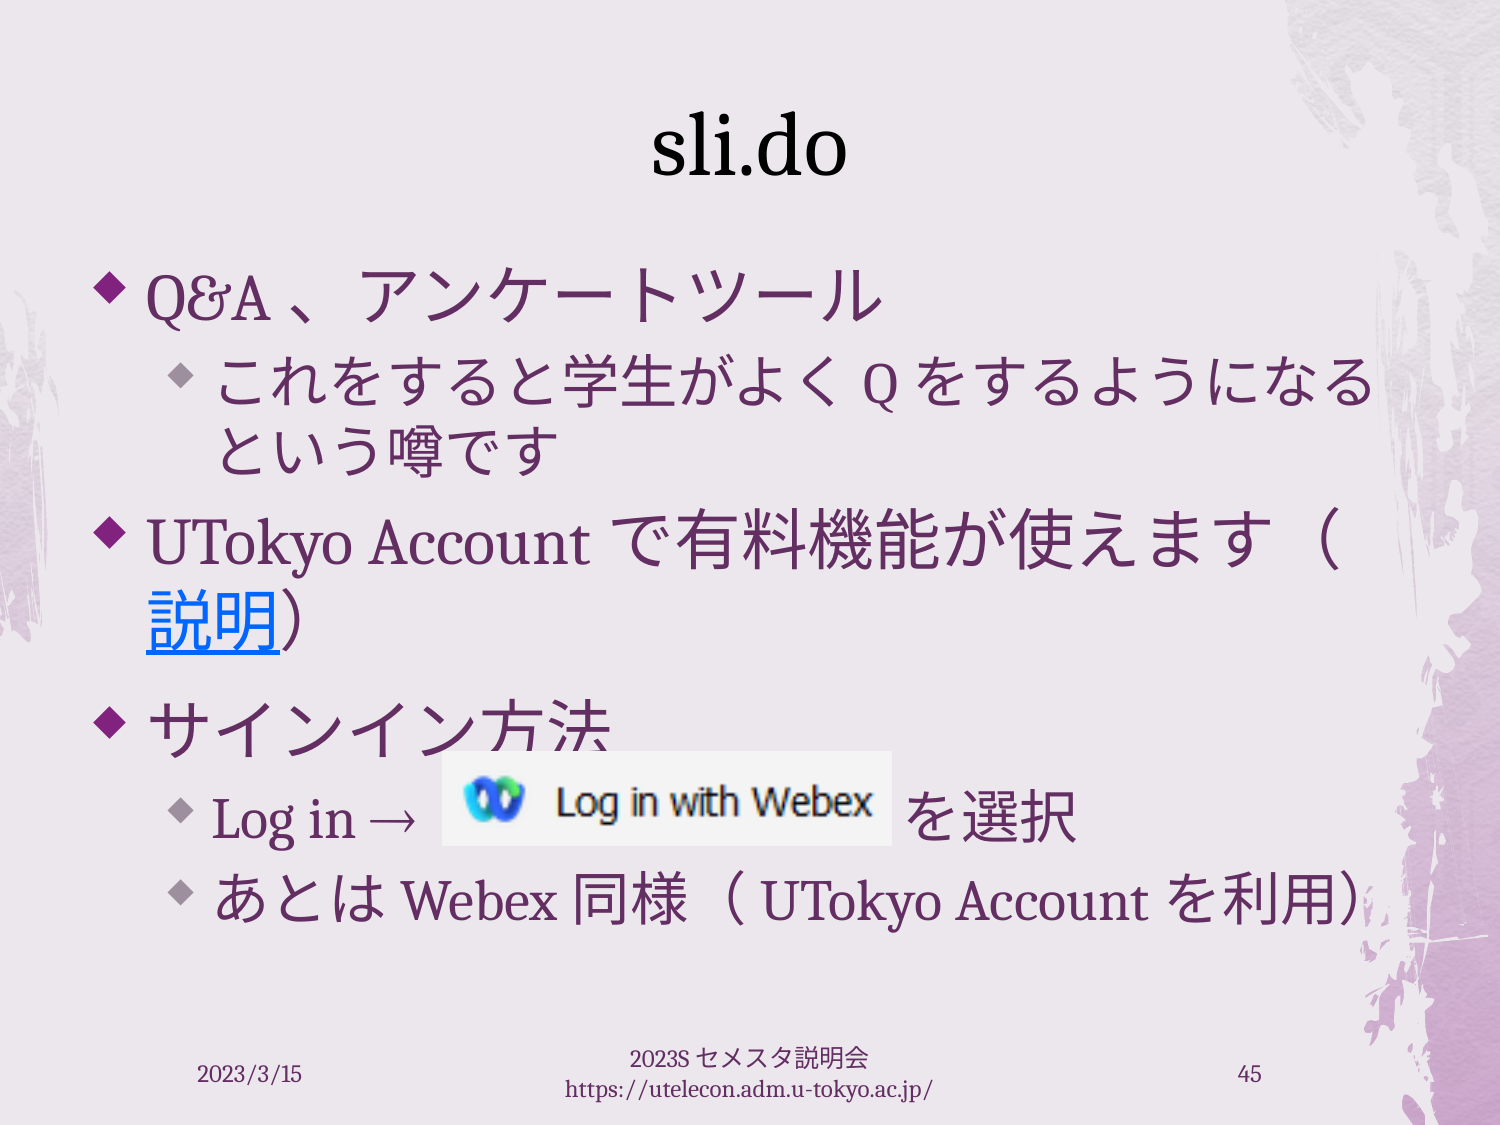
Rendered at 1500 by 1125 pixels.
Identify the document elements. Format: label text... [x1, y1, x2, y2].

picture [442, 751, 892, 847]
footer 2023Sセメスタ説明会 https://utelecon.adm.u-tokyo.ac.jp/ [512, 1042, 988, 1103]
slide_number 45 [1074, 1042, 1425, 1103]
title sli.do [75, 45, 1425, 233]
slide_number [75, 1042, 425, 1103]
list Q&A、アンケートツール これをすると学生がよくQをするようになるという噂です UTokyo Accountで有料機能が使えます（説明） サインイン方法 Log in  を選択 あとはWebex同様（UTokyo Accountを利用） [75, 246, 1425, 989]
